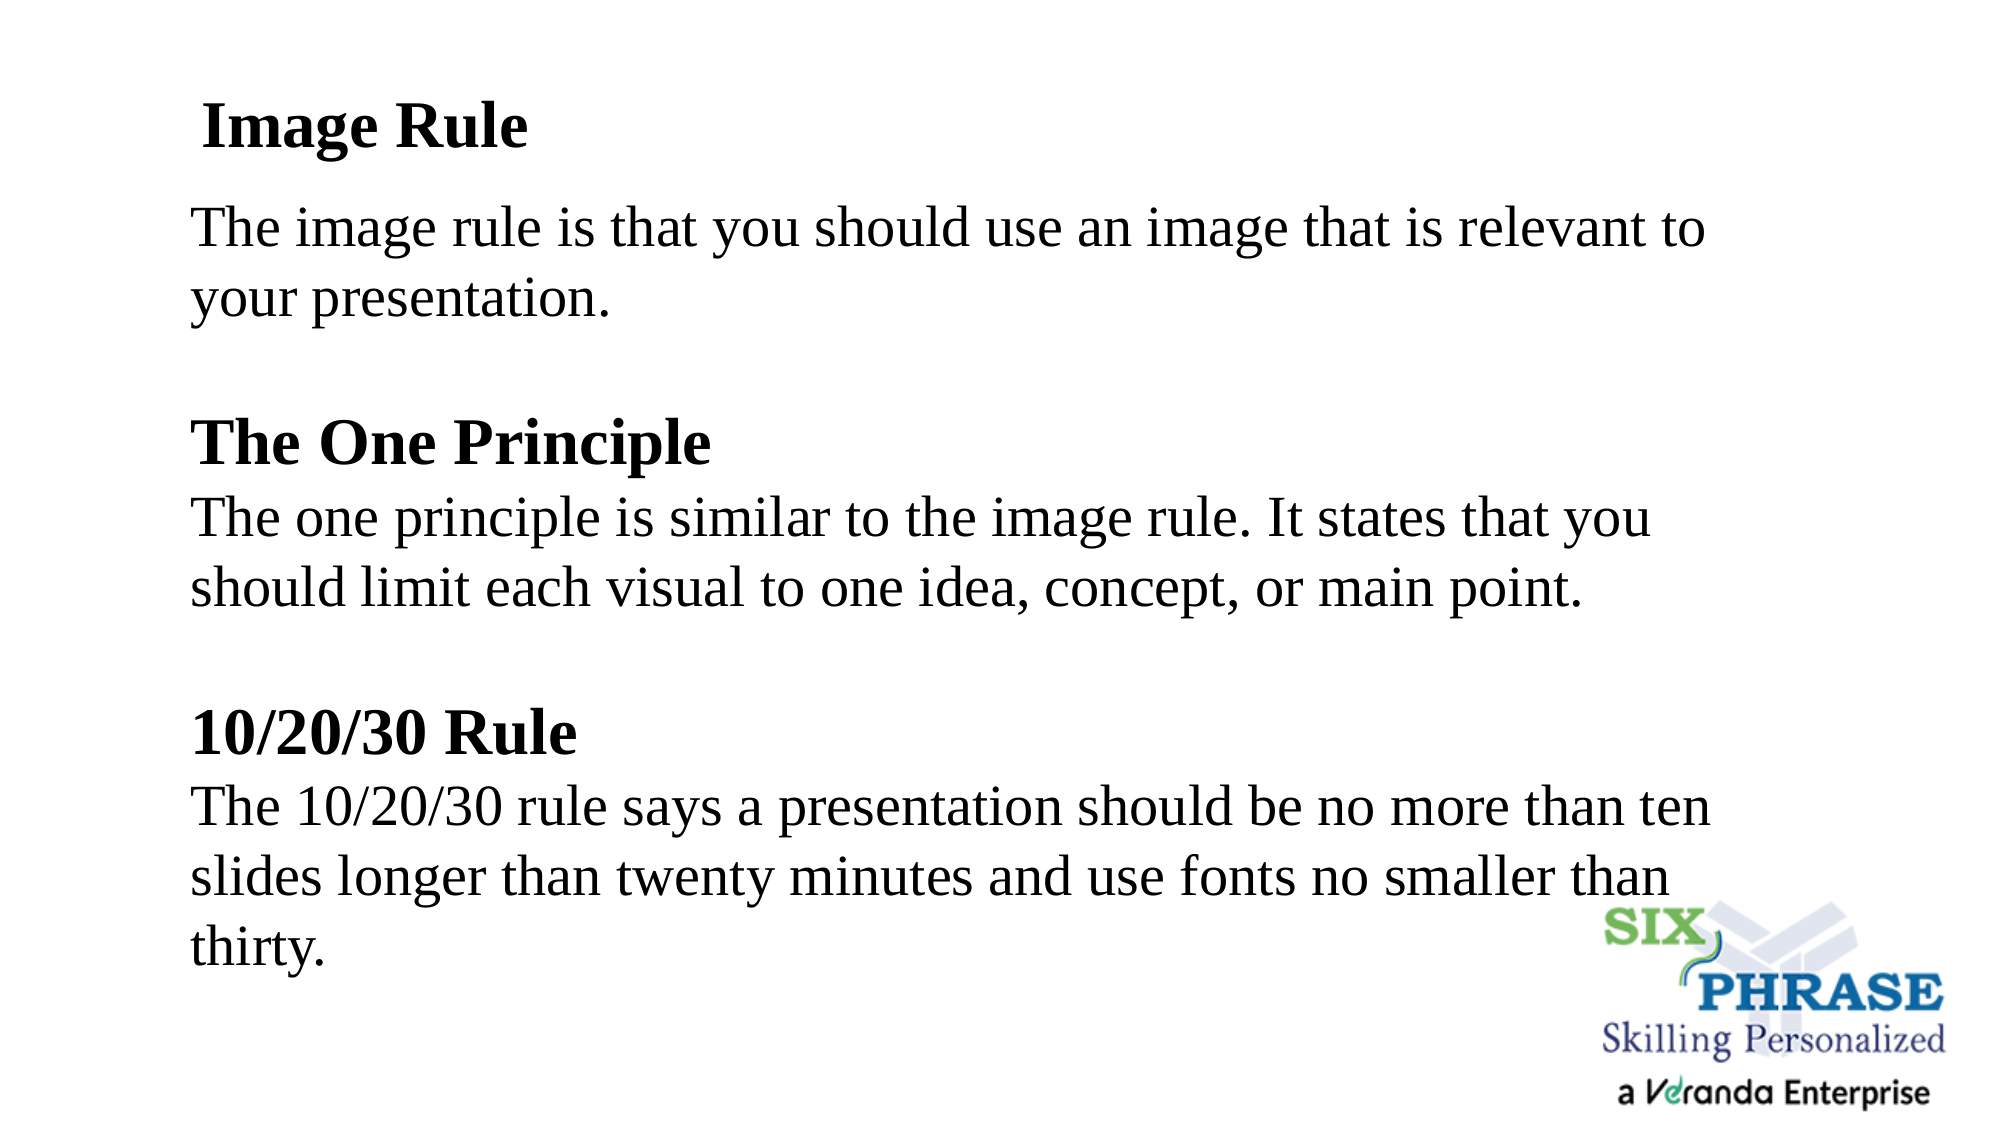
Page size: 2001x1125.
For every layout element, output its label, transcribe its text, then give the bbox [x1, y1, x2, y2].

text_box Image Rule [186, 73, 1369, 149]
picture [1582, 883, 1968, 1125]
text_box The image rule is that you should use an image that is relevant to your presentation. The One Principle The one principle is similar to the image rule. It states that you should limit each visual to one idea, concept, or main point. 10/20/30 Rule The 10/20/30 rule says a presentation should be no more than ten slides longer than twenty minutes and use fonts no smaller than thirty. [167, 180, 1751, 1125]
